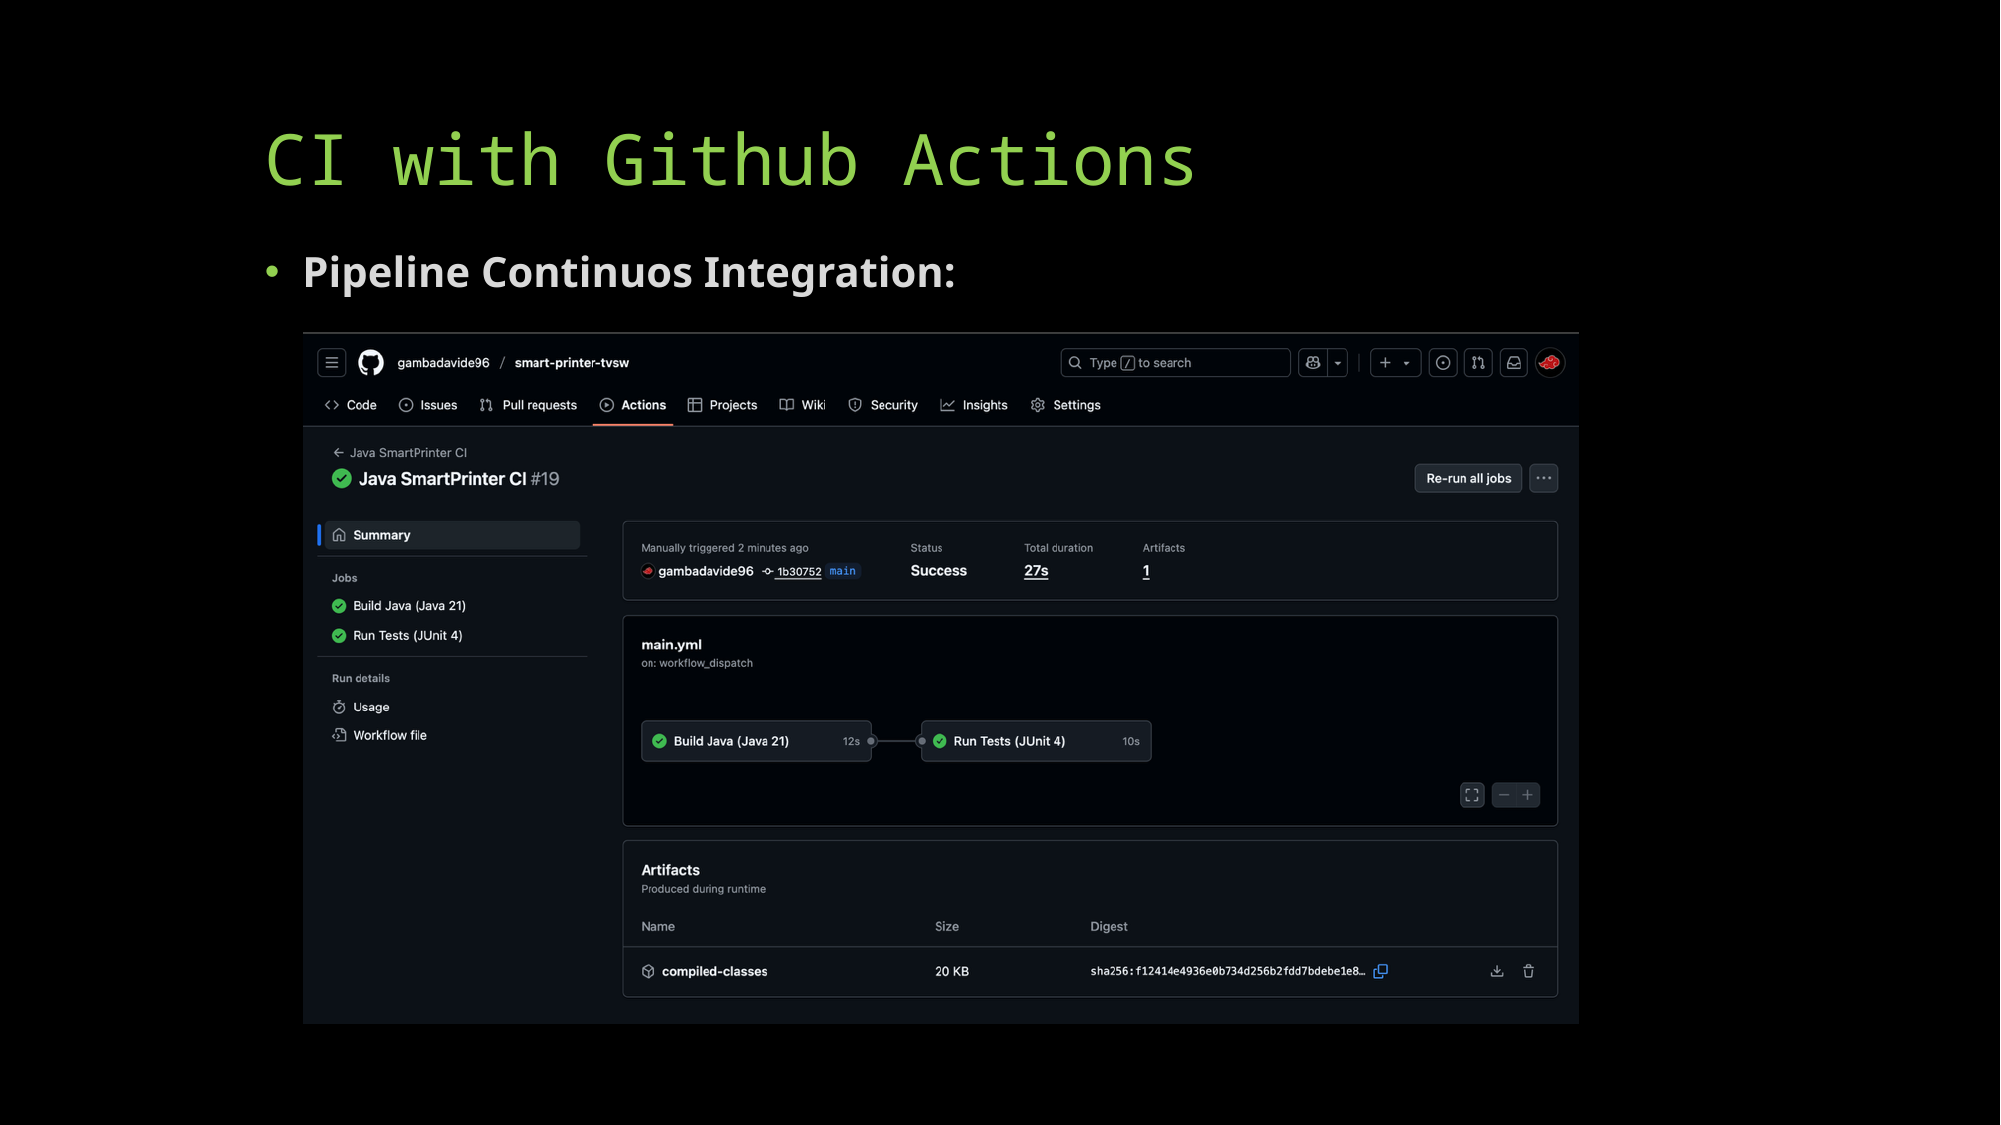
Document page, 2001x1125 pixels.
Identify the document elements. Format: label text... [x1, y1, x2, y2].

picture [302, 332, 1579, 1024]
list Pipeline Continuos Integration: [249, 243, 1750, 315]
title CI with Github Actions [249, 101, 1750, 209]
